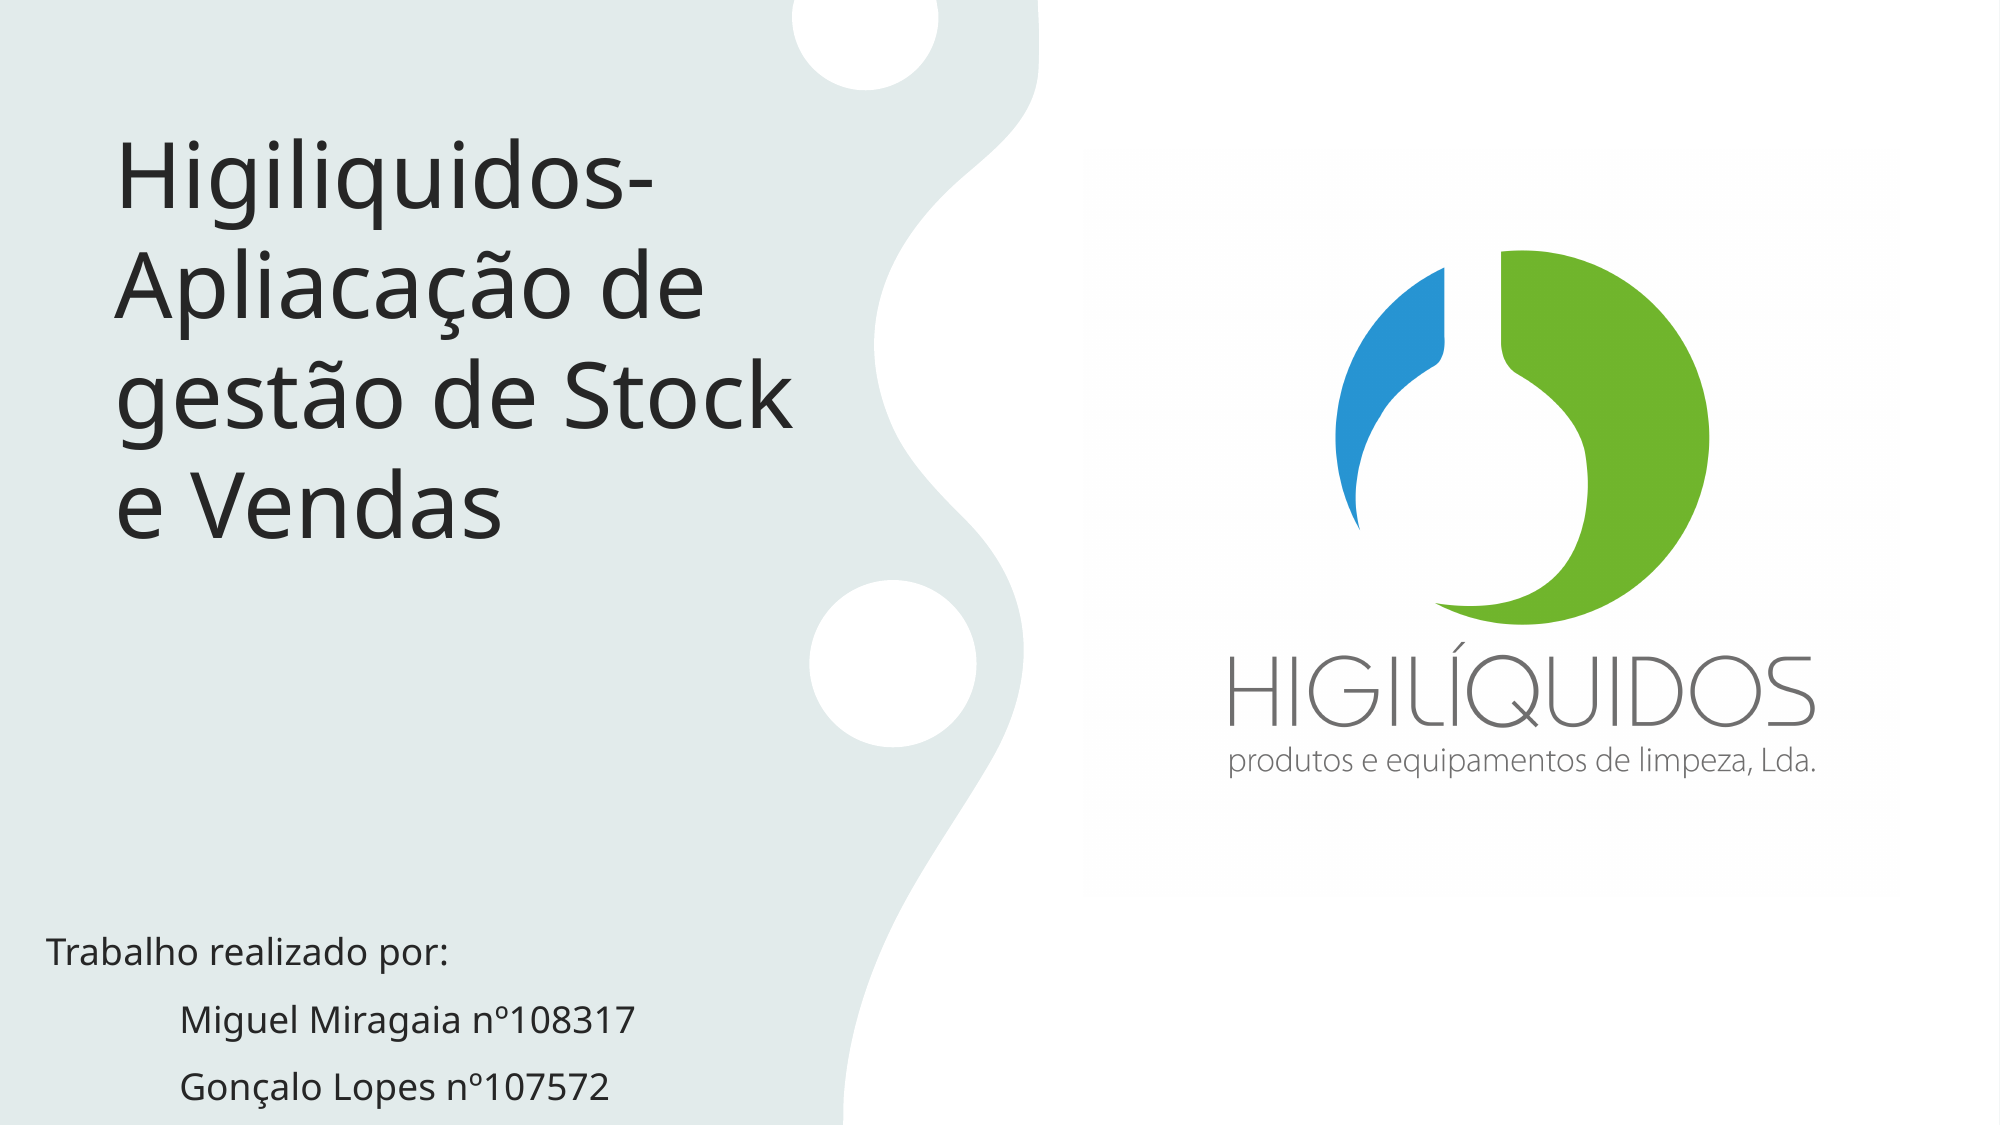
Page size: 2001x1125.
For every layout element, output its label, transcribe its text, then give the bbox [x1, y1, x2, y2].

subtitle Trabalho realizado por: Miguel Miragaia nº108317 Gonçalo Lopes nº107572 [30, 916, 762, 1116]
picture [1083, 149, 1900, 897]
text_box [0, 0, 1038, 1125]
text_box [808, 579, 978, 749]
title Higiliquidos- Apliacação de gestão de Stock e Vendas [99, 108, 879, 652]
text_box [791, 0, 940, 92]
text_box [842, 0, 2000, 1125]
